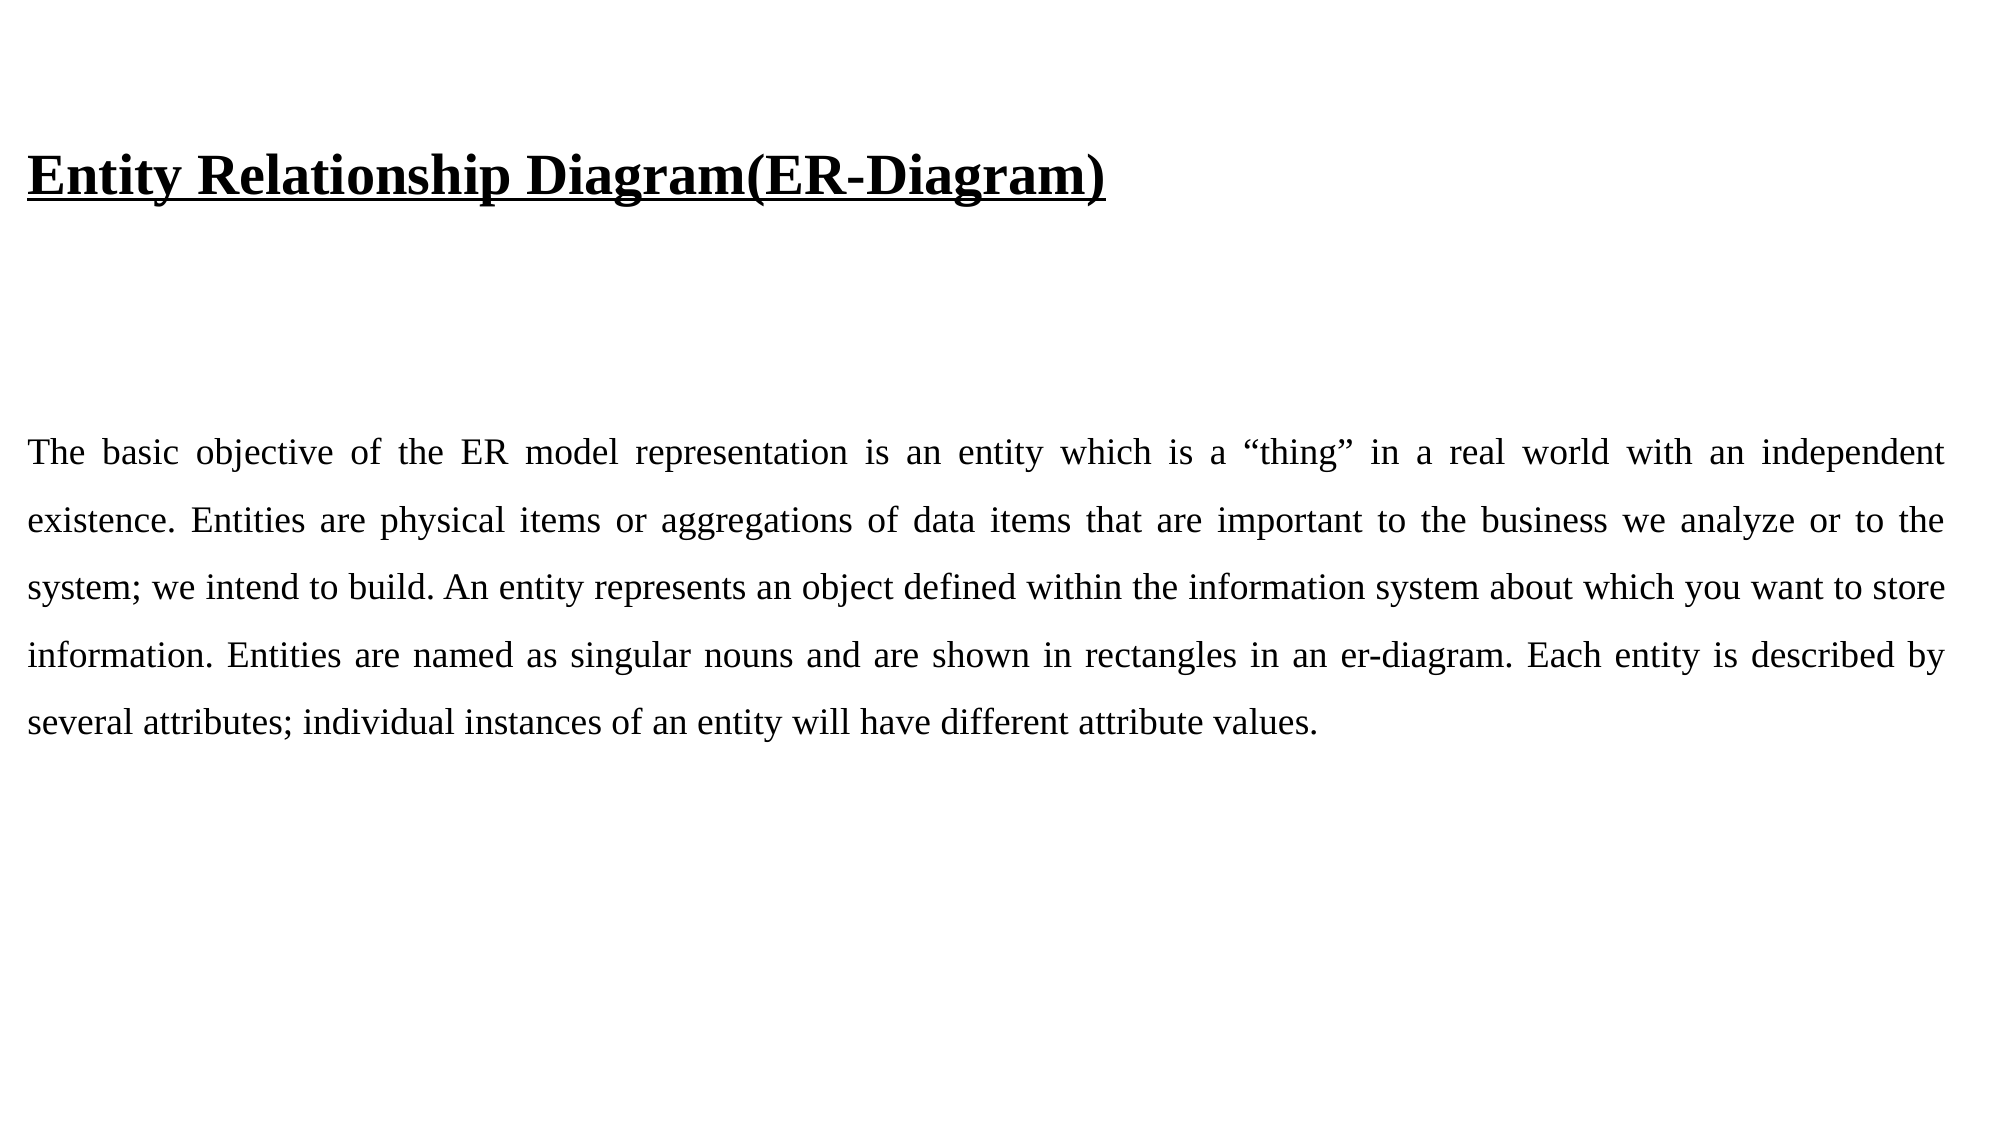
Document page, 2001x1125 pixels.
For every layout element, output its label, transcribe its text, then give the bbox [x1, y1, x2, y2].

list Entity Relationship Diagram(ER-Diagram) The basic objective of the ER model representation is an entity which is a “thing” in a real world with an independent existence. Entities are physical items or aggregations of data items that are important to the business we analyze or to the system; we intend to build. An entity represents an object defined within the information system about which you want to store information. Entities are named as singular nouns and are shown in rectangles in an er-diagram. Each entity is described by several attributes; individual instances of an entity will have different attribute values. [12, 45, 1964, 1101]
